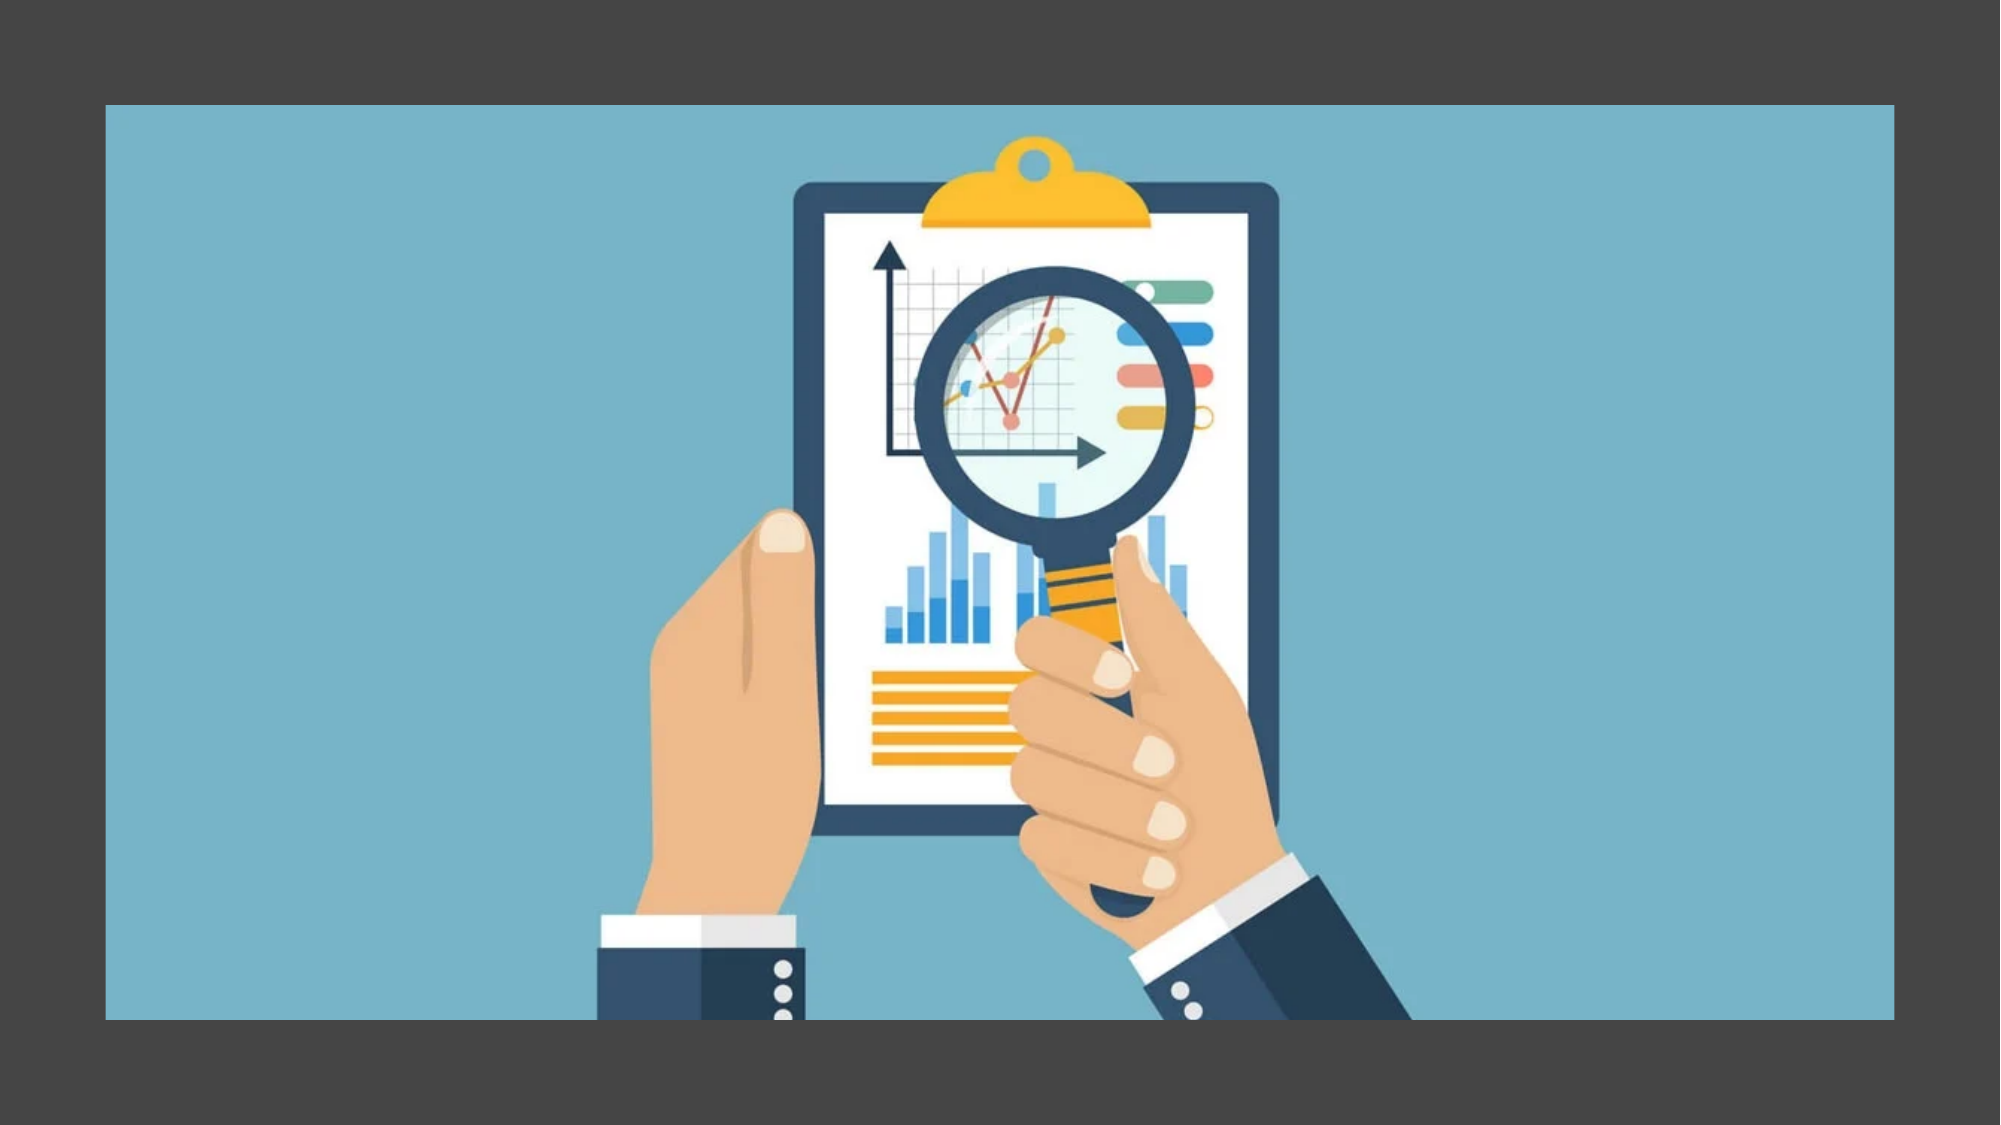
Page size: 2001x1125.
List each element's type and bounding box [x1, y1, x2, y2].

picture [105, 105, 1895, 1020]
